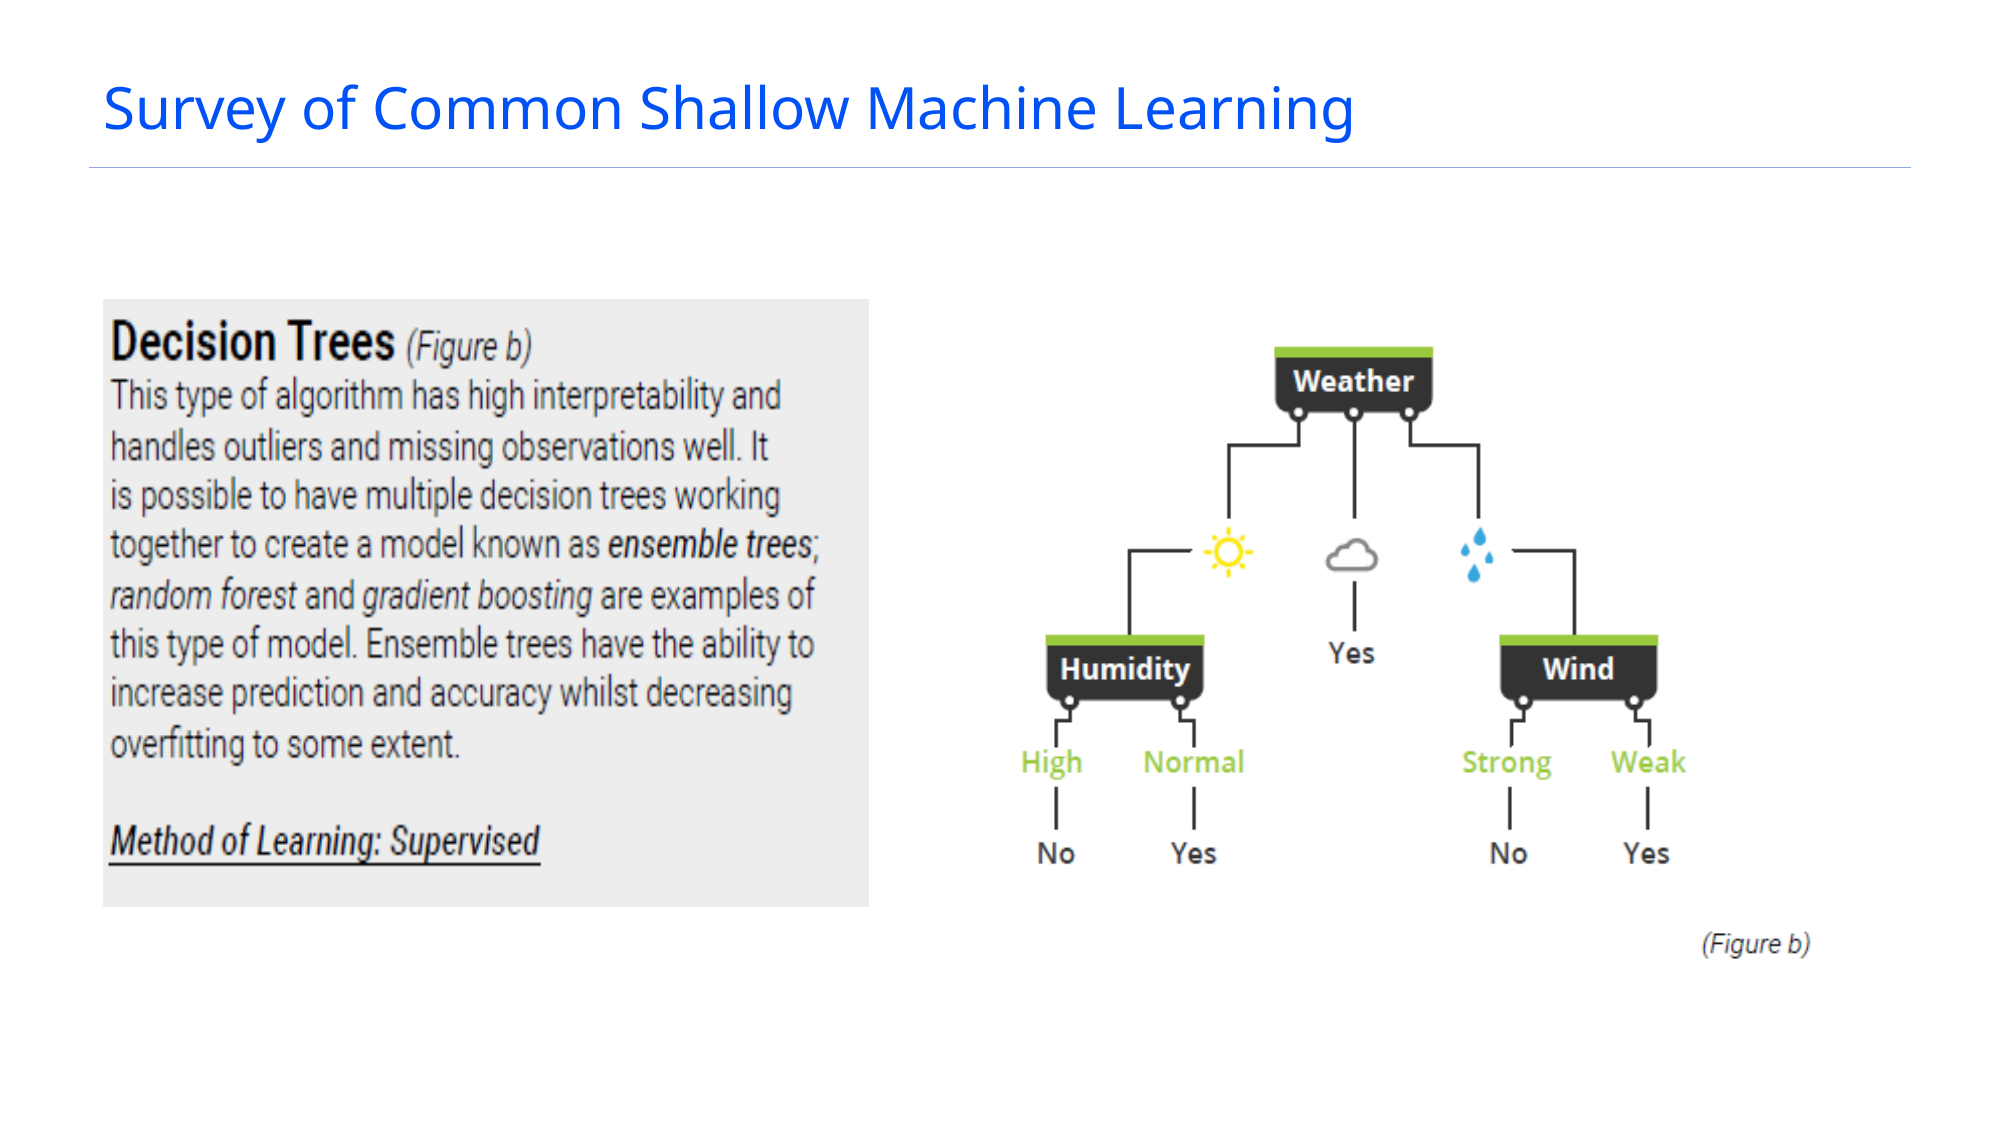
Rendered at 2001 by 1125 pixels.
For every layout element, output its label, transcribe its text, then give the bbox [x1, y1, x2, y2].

picture [103, 299, 870, 907]
picture [999, 299, 1854, 975]
title Survey of Common Shallow Machine Learning [88, 45, 1882, 151]
